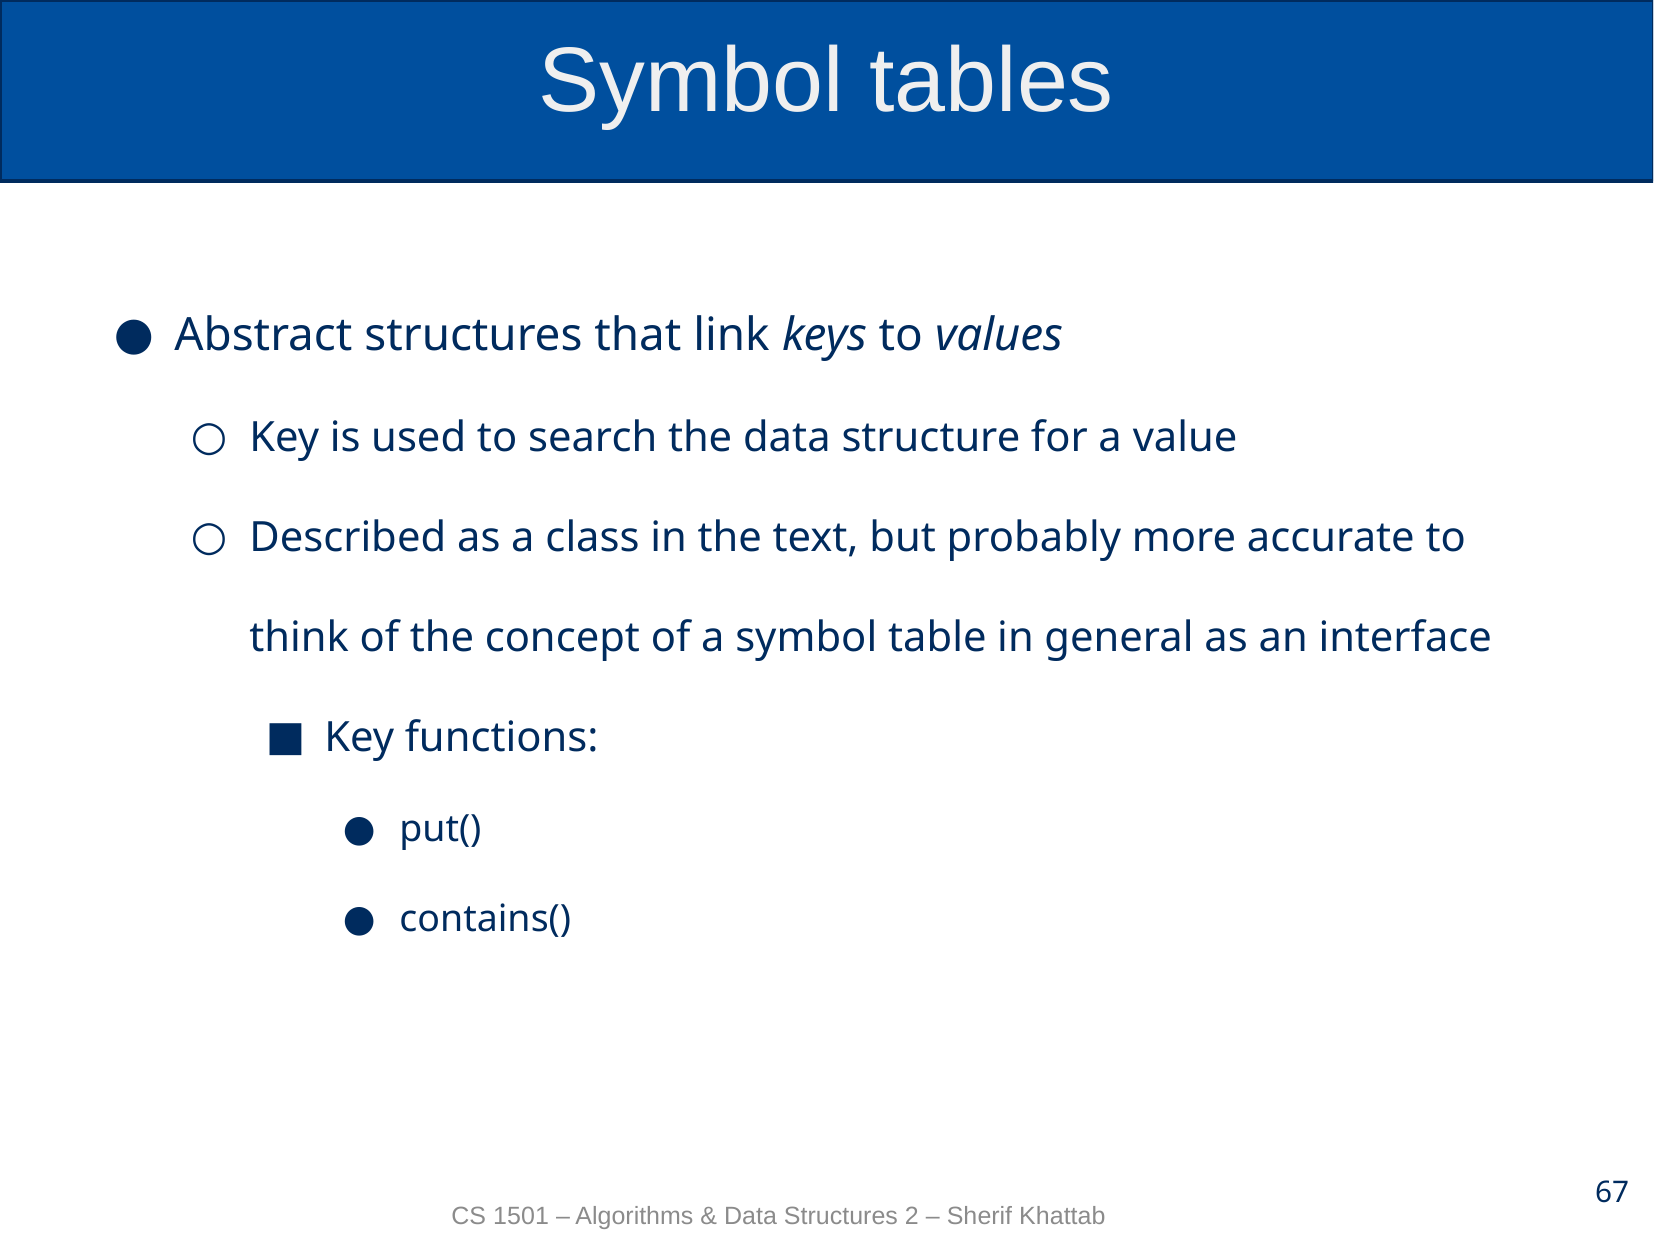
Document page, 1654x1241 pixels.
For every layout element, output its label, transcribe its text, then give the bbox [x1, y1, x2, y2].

slide_number 67 [1546, 1145, 1647, 1241]
footer CS 1501 – Algorithms & Data Structures 2 – Sherif Khattab [402, 1185, 1157, 1241]
title Symbol tables [82, 36, 1571, 146]
list Abstract structures that link keys to values Key is used to search the data structure for a value Described as a class in the text, but probably more accurate to think of the concept of a symbol table in general as an interface Key functions: put() contains() [82, 232, 1571, 1188]
